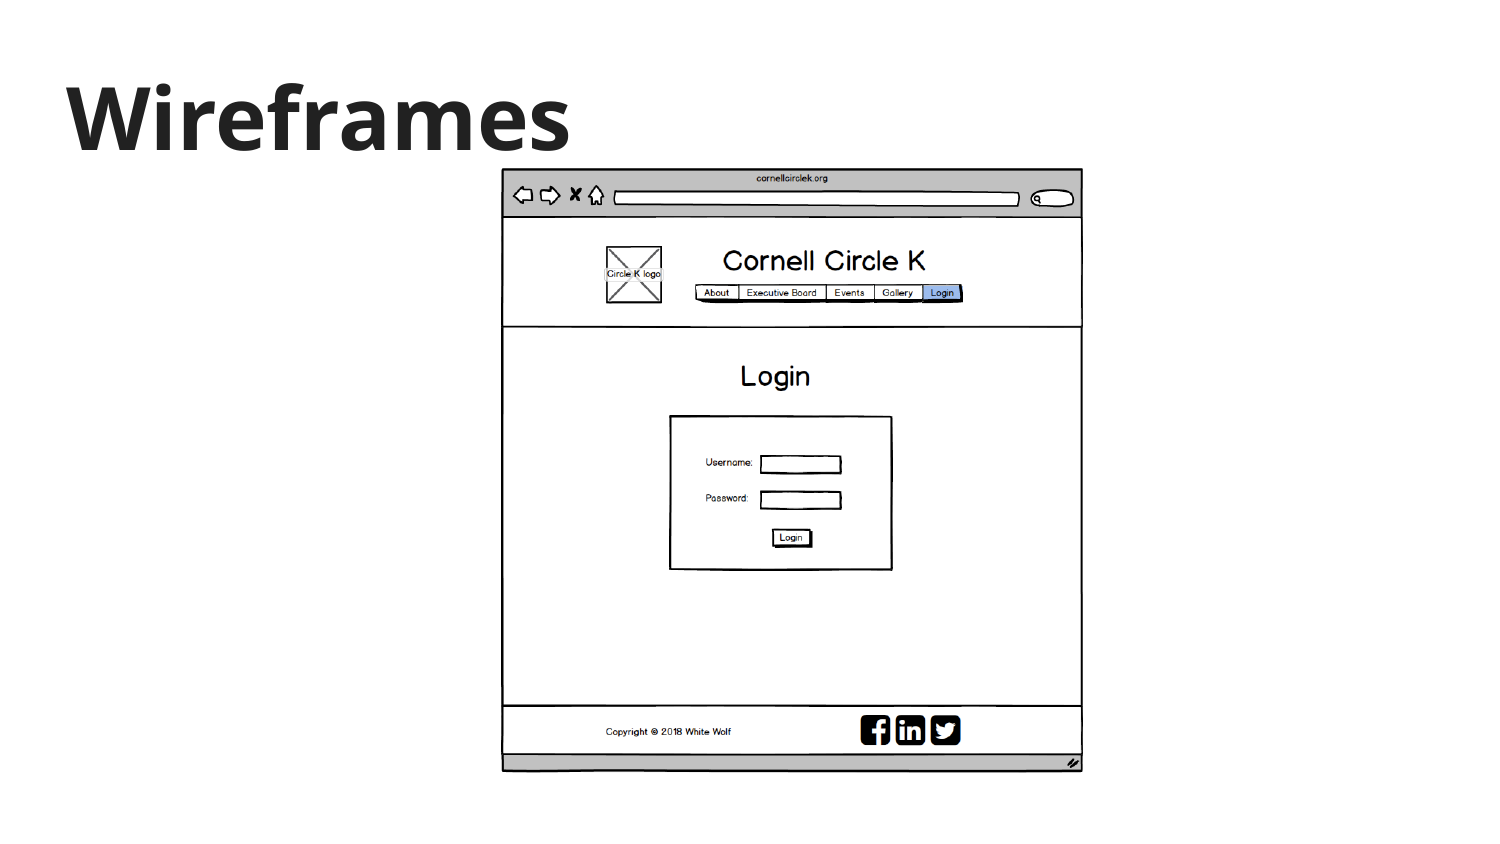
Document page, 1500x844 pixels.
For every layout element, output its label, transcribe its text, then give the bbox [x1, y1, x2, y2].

title Wireframes [51, 48, 1449, 180]
picture [500, 168, 1083, 784]
